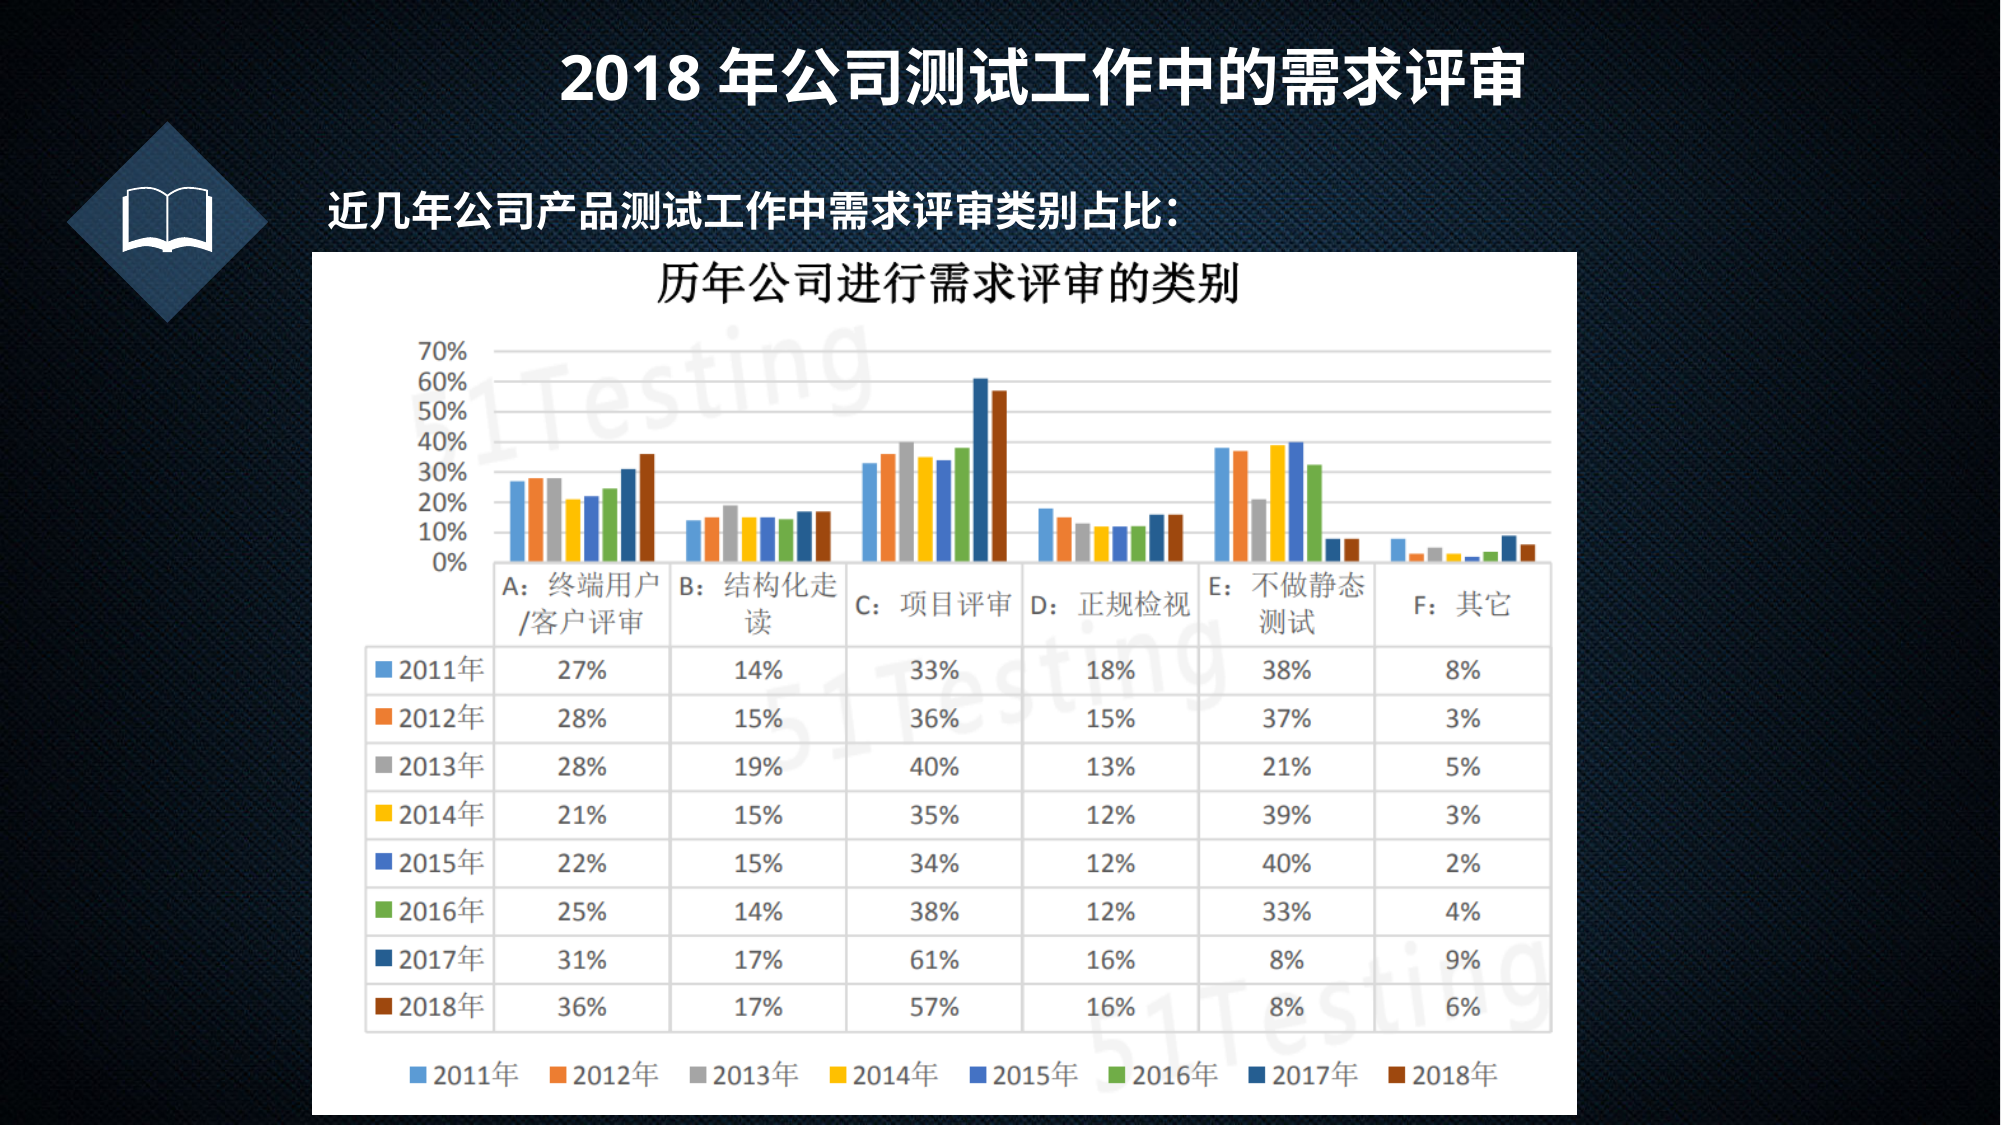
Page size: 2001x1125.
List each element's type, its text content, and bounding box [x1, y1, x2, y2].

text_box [66, 121, 269, 323]
picture [0, 0, 2001, 1125]
text_box 近几年公司产品测试工作中需求评审类别占比： [312, 177, 1231, 243]
text_box 2018年公司测试工作中的需求评审 [538, 30, 1551, 121]
